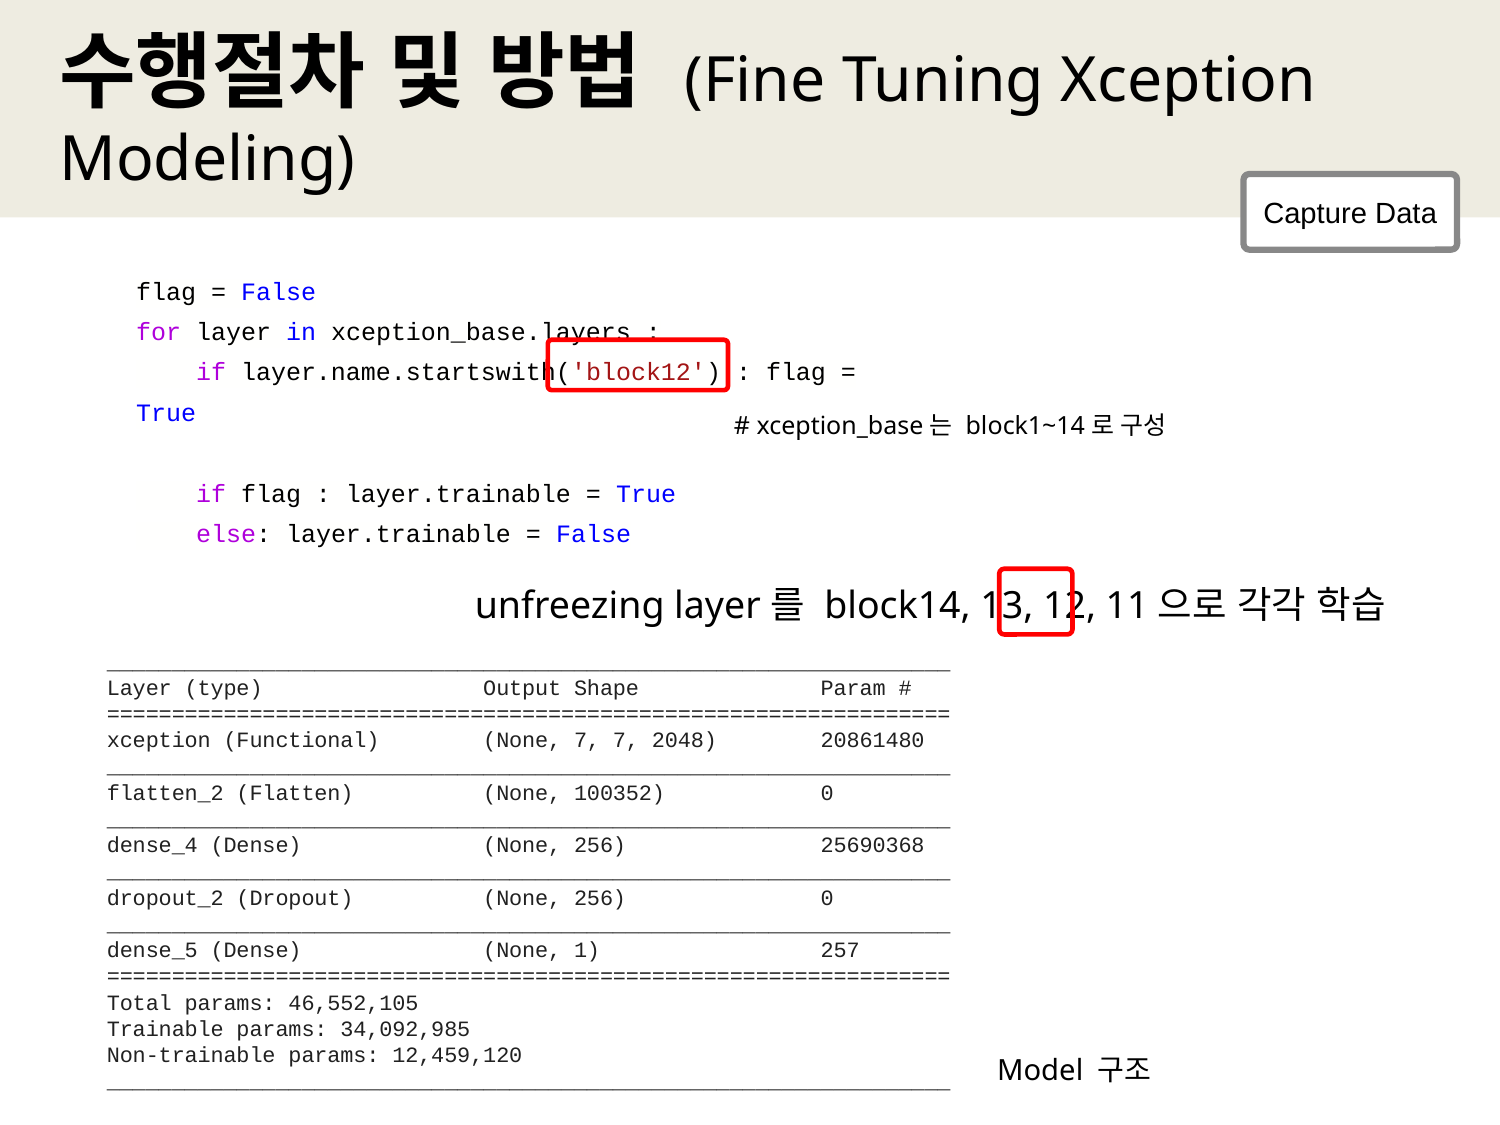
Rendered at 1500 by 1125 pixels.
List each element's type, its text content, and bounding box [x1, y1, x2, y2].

text_box [547, 339, 728, 391]
text_box _________________________________________________________________ Layer (type) Output Shape Param # ================================================================= xception (Functional) (None, 7, 7, 2048) 20861480 _________________________________________________________________ flatten_2 (Flatten) (None, 100352) 0 _________________________________________________________________ dense_4 (Dense) (None, 256) 25690368 _________________________________________________________________ dropout_2 (Dropout) (None, 256) 0 _________________________________________________________________ dense_5 (Dense) (None, 1) 257 ================================================================= Total params: 46,552,105 Trainable params: 34,092,985 Non-trainable params: 12,459,120 _________________________________________________________________ [91, 632, 1025, 1108]
text_box Capture Data [1243, 173, 1458, 250]
text_box 수행절차 및 방법 (Fine Tuning Xception Modeling) [44, 61, 1438, 150]
text_box [999, 568, 1073, 635]
text_box unfreezing layer를 block14, 13, 12, 11으로 각각 학습 [459, 566, 1472, 641]
text_box [0, 0, 1500, 218]
text_box flag = False for layer in xception_base.layers : if layer.name.startswith('block12') : flag = True if flag : layer.trainable = True else: layer.trainable = False [121, 249, 906, 563]
text_box Model 구조 [982, 1035, 1274, 1101]
text_box # xception_base는 block1~14로 구성 [718, 394, 1244, 455]
